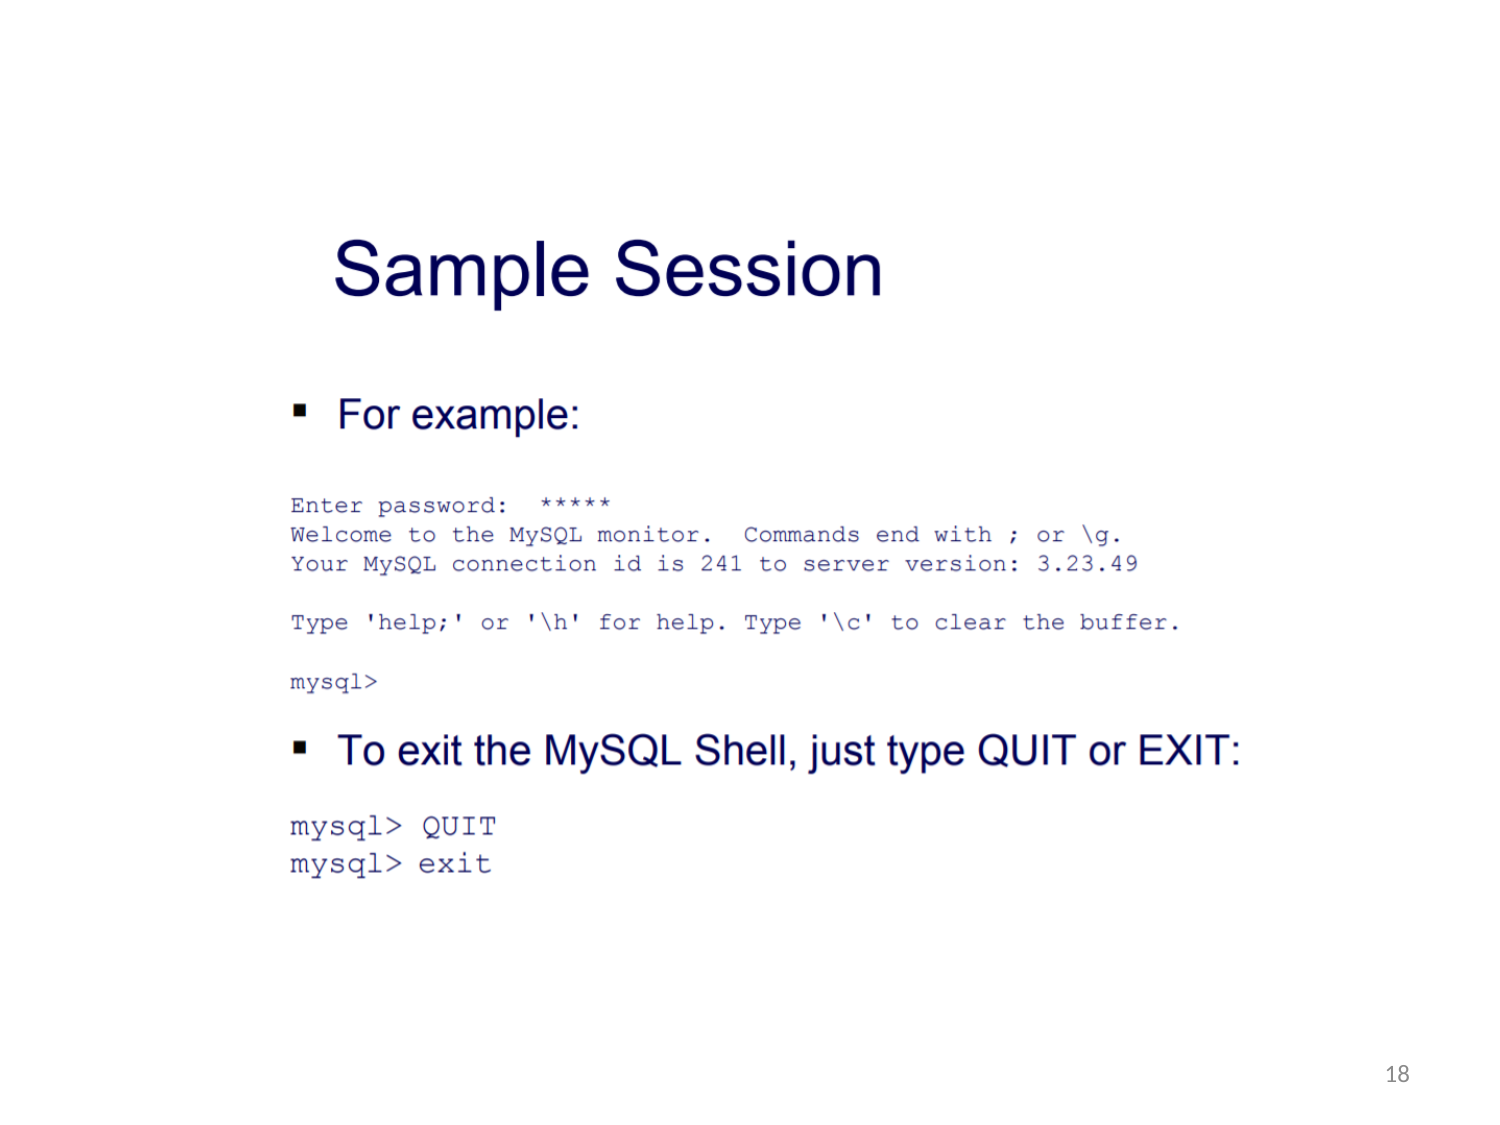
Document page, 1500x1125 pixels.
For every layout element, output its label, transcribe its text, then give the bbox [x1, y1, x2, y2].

slide_number 18 [1074, 1042, 1425, 1103]
picture [209, 223, 1291, 902]
